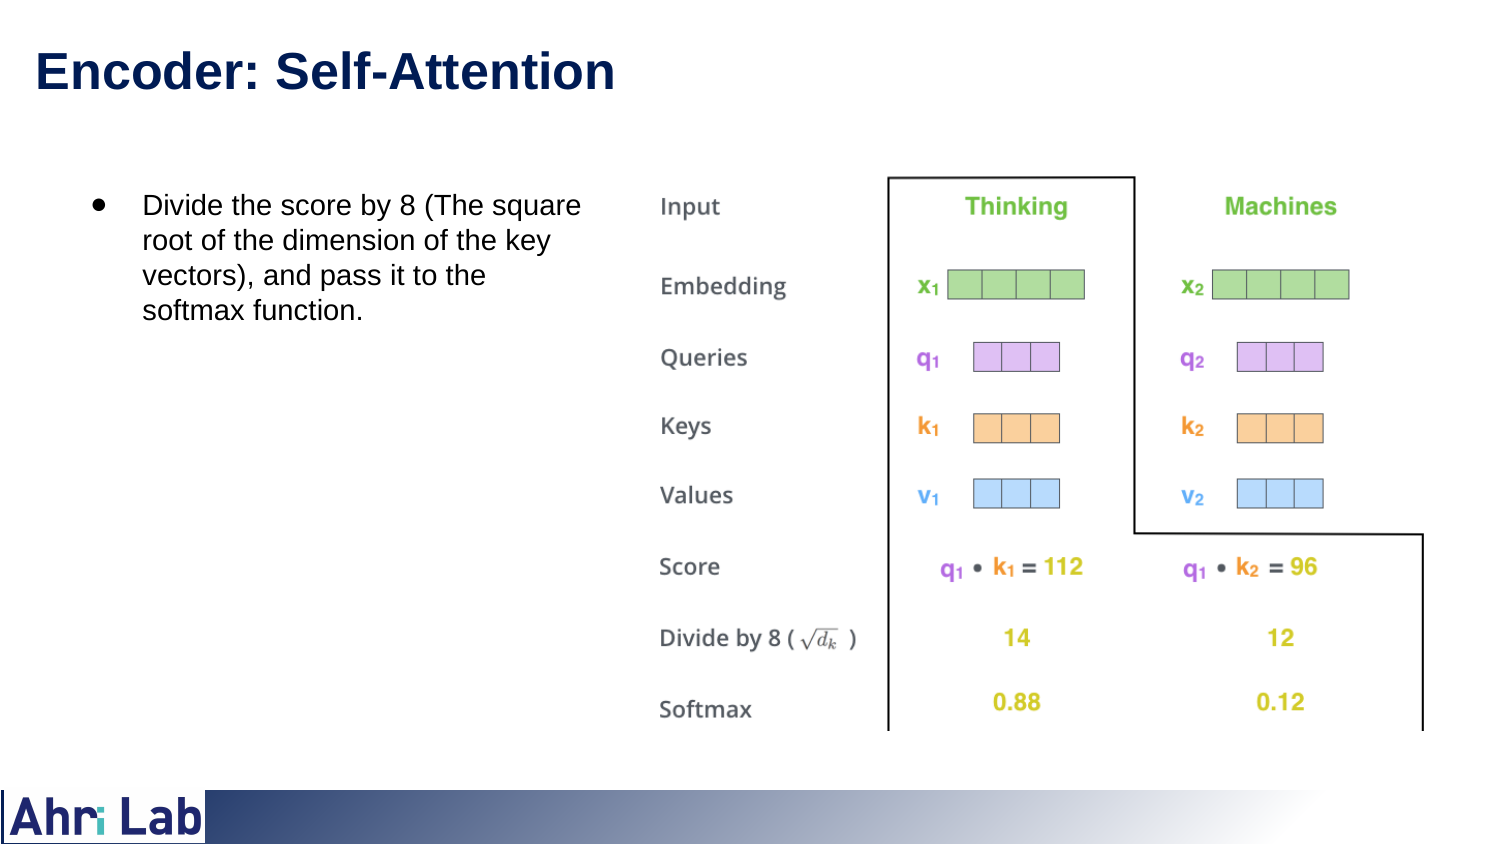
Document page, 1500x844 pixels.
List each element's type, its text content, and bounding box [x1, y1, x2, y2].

title Encoder: Self-Attention [20, 22, 1480, 117]
picture [627, 166, 1427, 731]
text_box Divide the score by 8 (The square root of the dimension of the key vectors), and pass it to the softmax function. [52, 171, 613, 758]
picture [4, 787, 205, 843]
